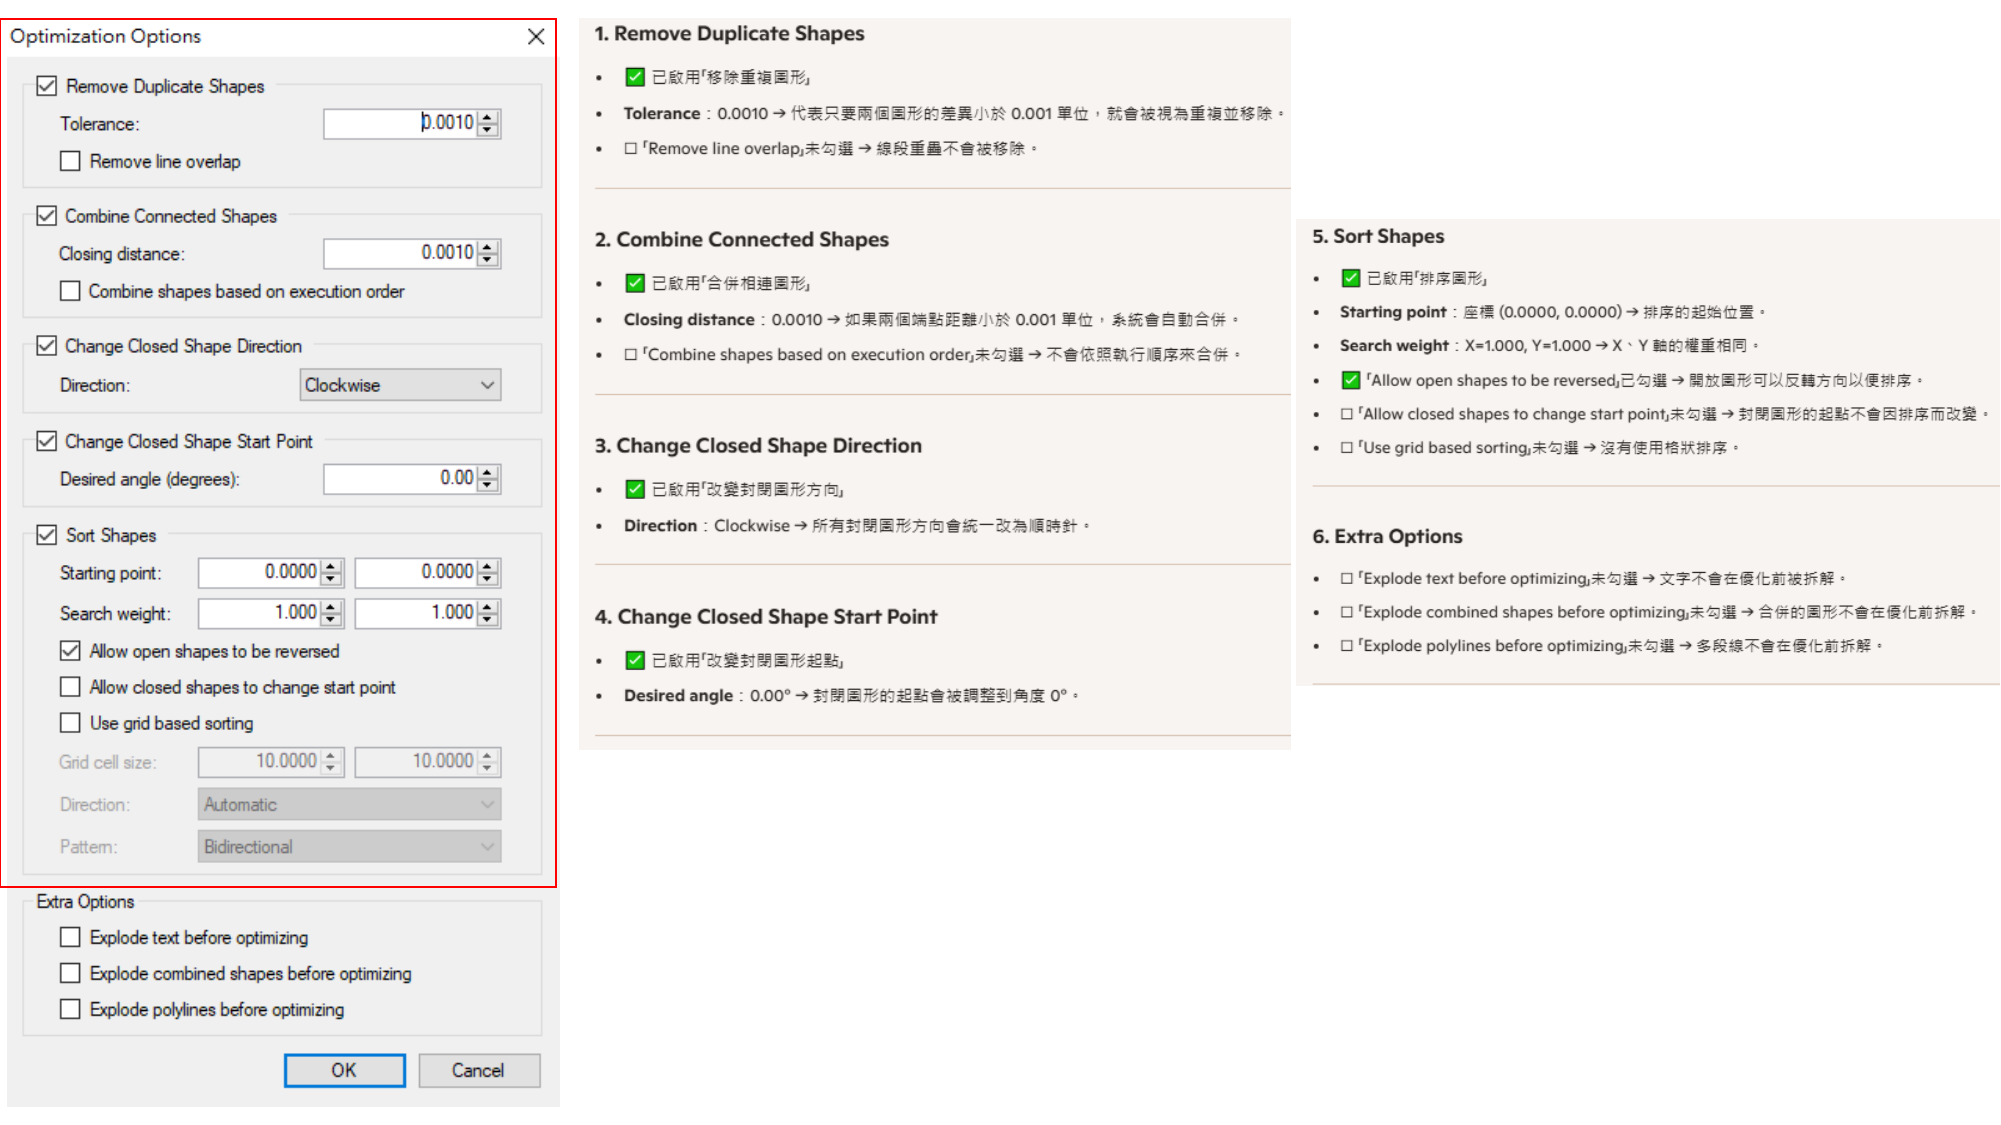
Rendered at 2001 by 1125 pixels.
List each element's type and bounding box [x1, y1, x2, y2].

picture [1296, 220, 2000, 686]
picture [579, 18, 1290, 750]
picture [7, 18, 560, 1107]
